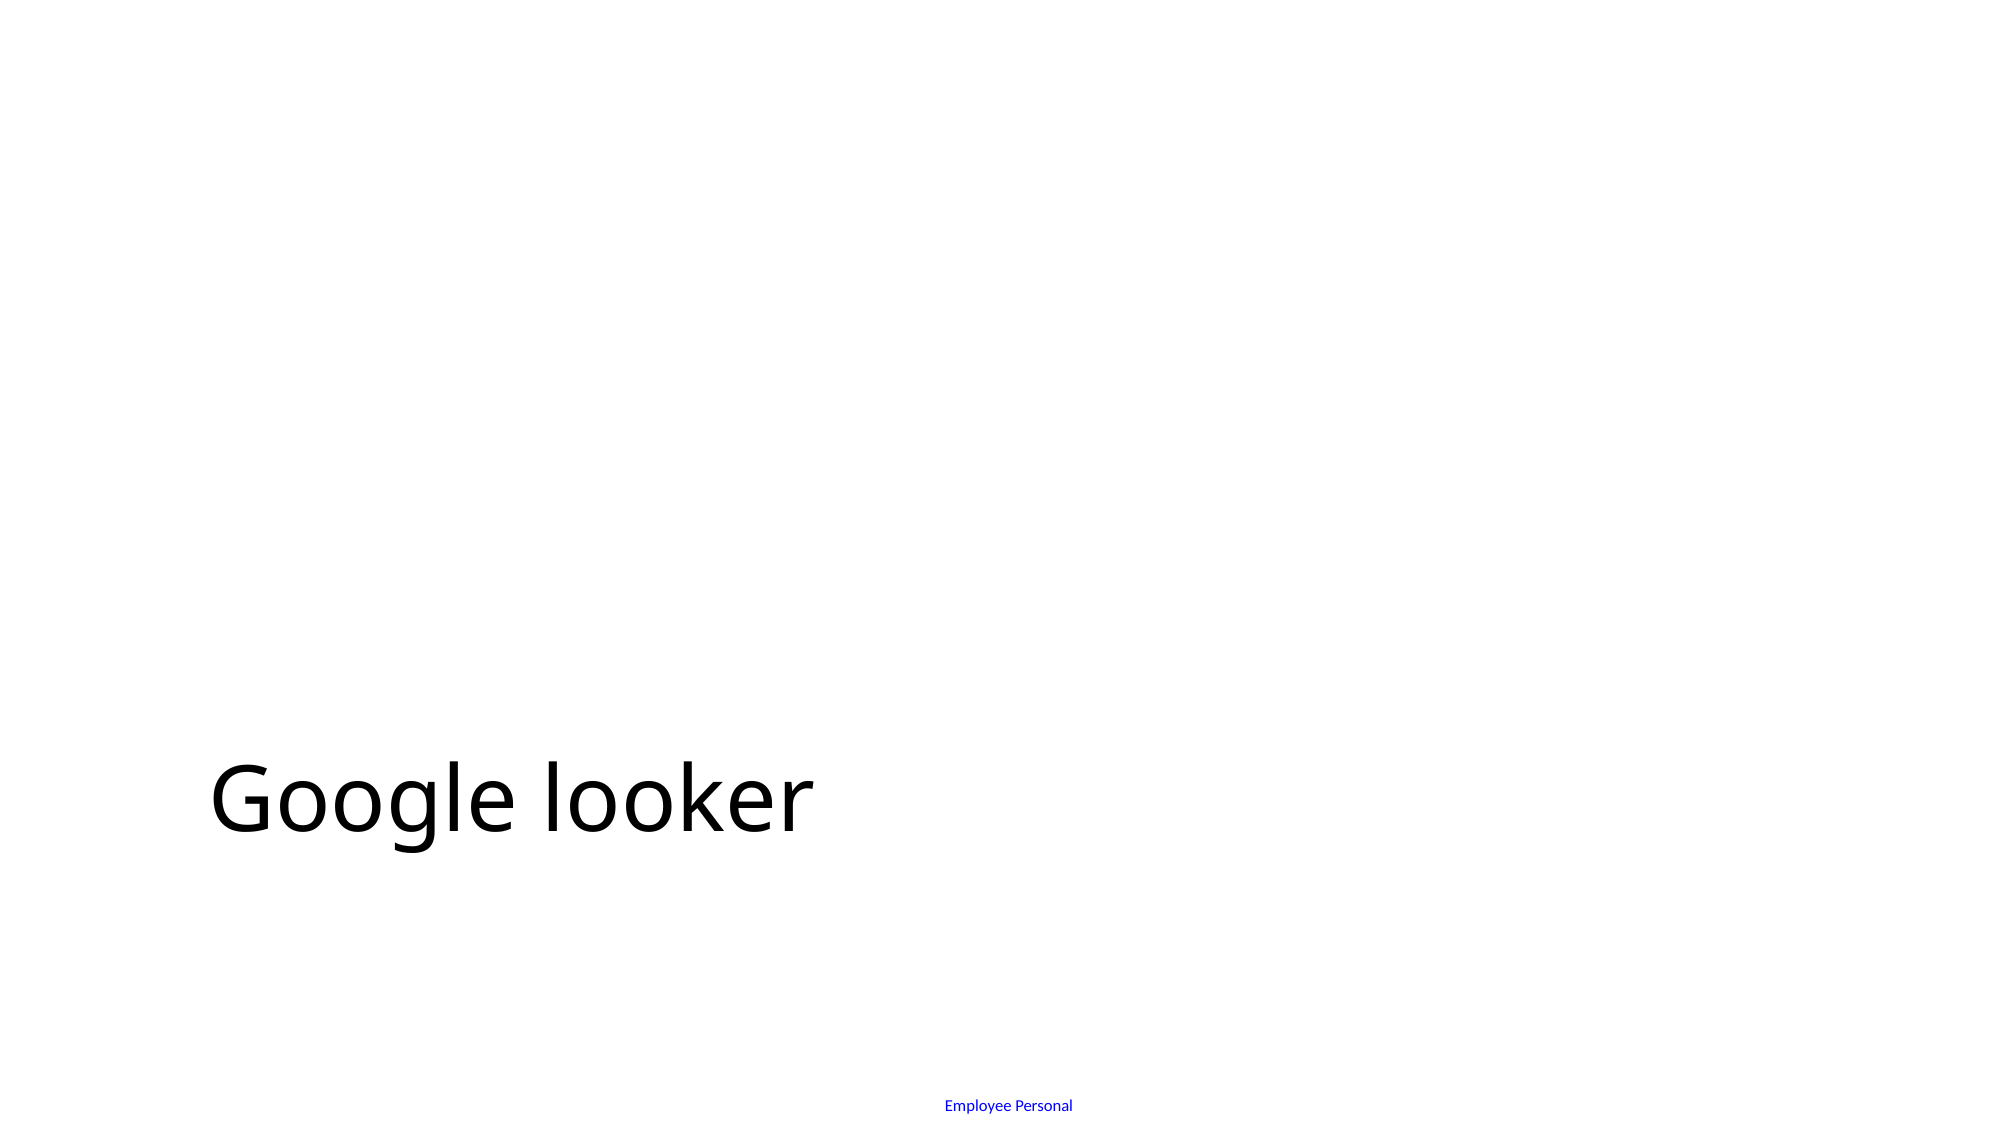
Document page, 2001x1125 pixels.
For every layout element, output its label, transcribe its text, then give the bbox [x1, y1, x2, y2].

title Google looker [193, 693, 1919, 911]
